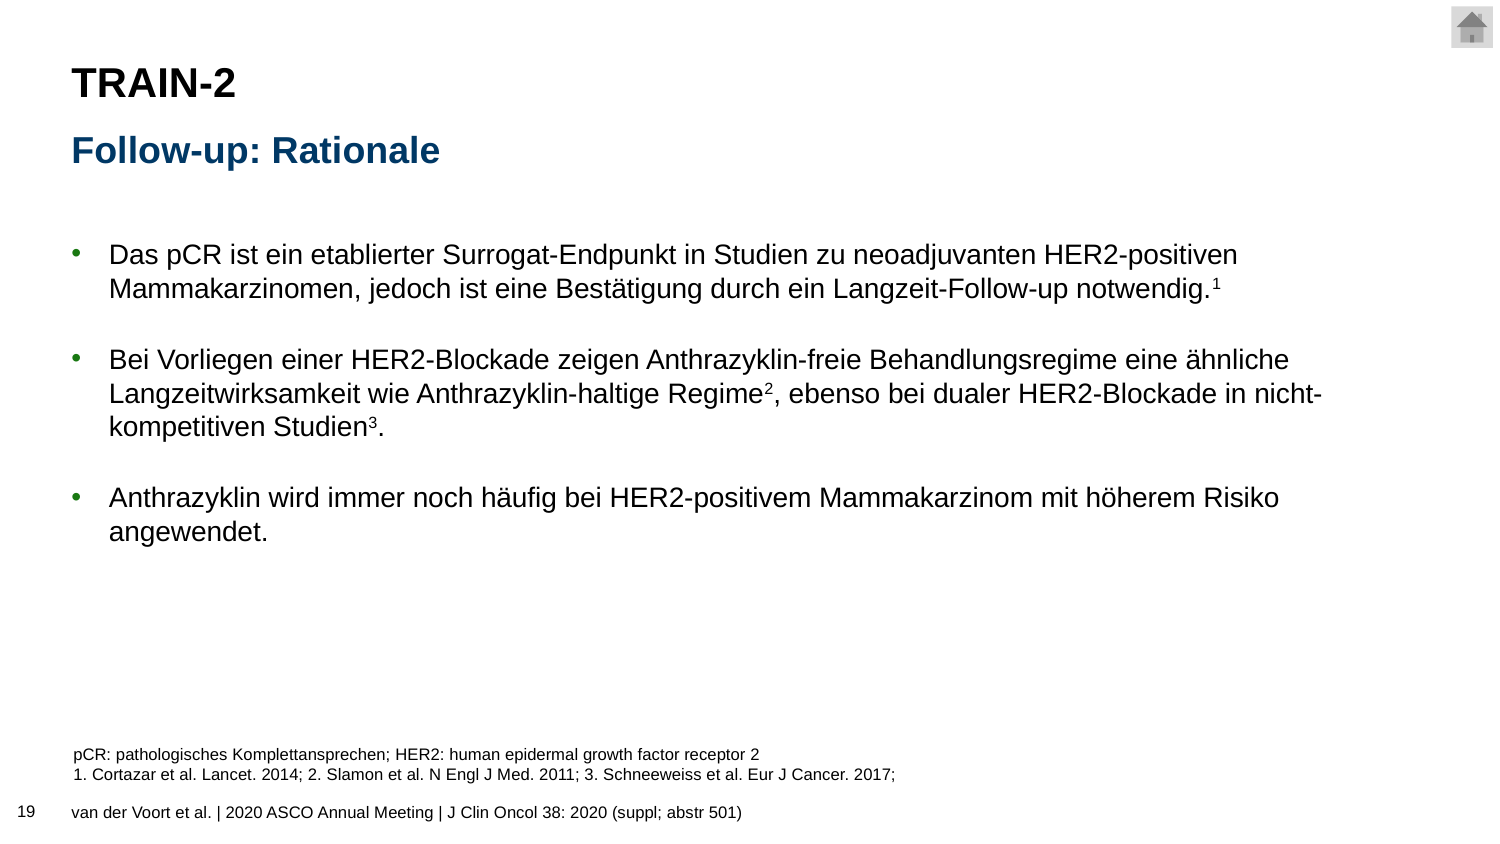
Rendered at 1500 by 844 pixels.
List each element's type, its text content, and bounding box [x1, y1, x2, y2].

footer van der Voort et al. | 2020 ASCO Annual Meeting | J Clin Oncol 38: 2020 (suppl; abstr 501) [71, 794, 1430, 832]
slide_number 19 [2, 790, 68, 829]
text_box pCR: pathologisches Komplettansprechen; HER2: human epidermal growth factor receptor 2 1. Cortazar et al. Lancet. 2014; 2. Slamon et al. N Engl J Med. 2011; 3. Schneeweiss et al. Eur J Cancer. 2017; [73, 744, 1432, 785]
list Das pCR ist ein etablierter Surrogat-Endpunkt in Studien zu neoadjuvanten HER2-positiven Mammakarzinomen, jedoch ist eine Bestätigung durch ein Langzeit-Follow-up notwendig.1 Bei Vorliegen einer HER2-Blockade zeigen Anthrazyklin-freie Behandlungsregime eine ähnliche Langzeitwirksamkeit wie Anthrazyklin-haltige Regime2, ebenso bei dualer HER2-Blockade in nicht-kompetitiven Studien3. Anthrazyklin wird immer noch häufig bei HER2-positivem Mammakarzinom mit höherem Risiko angewendet. [71, 228, 1429, 566]
title TRAIN-2 [71, 44, 1430, 119]
subtitle Follow-up: Rationale [71, 119, 1430, 178]
